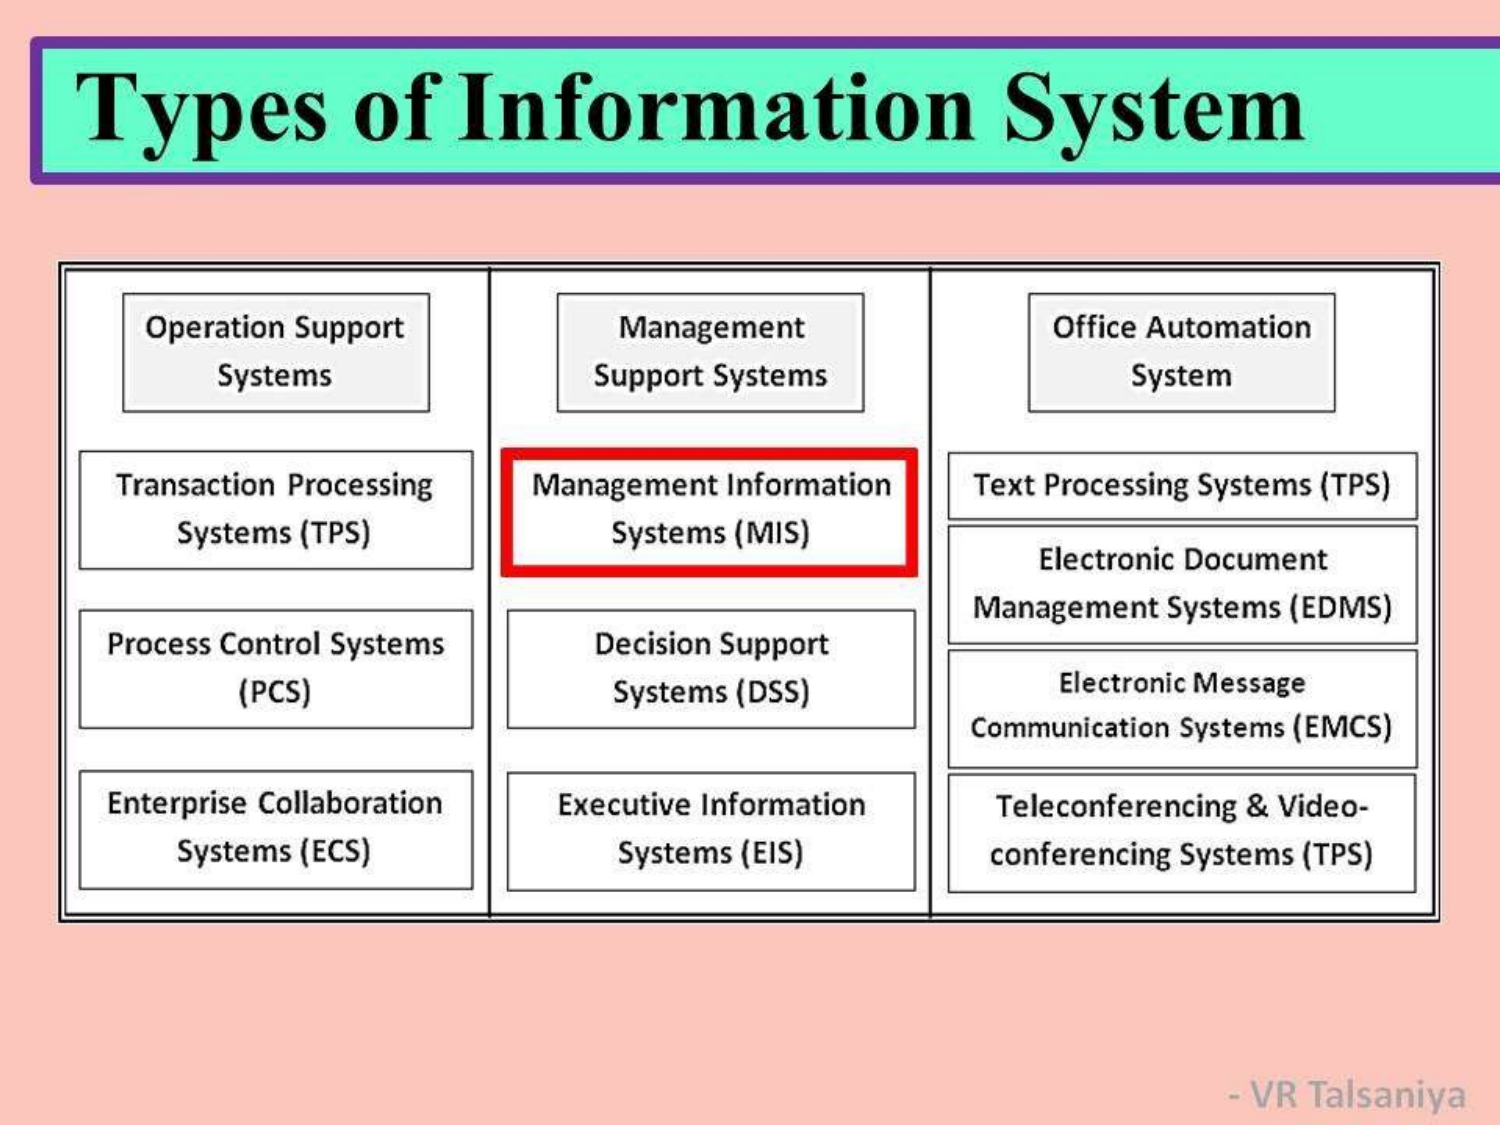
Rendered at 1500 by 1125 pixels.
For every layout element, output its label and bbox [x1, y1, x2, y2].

text_box [0, 0, 1500, 1125]
